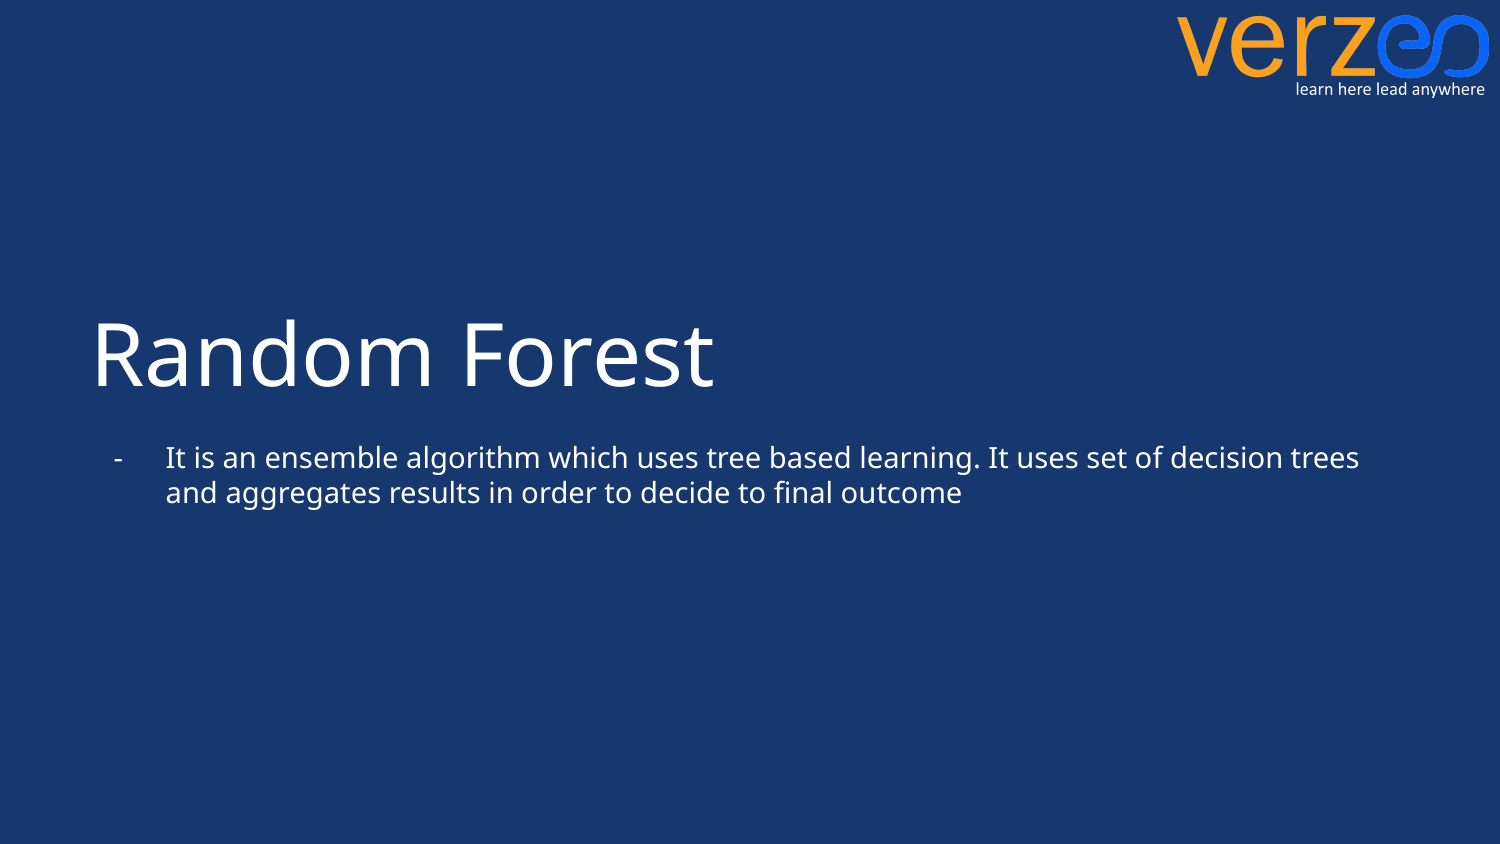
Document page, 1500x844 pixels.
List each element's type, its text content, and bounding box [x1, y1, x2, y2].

picture [1177, 15, 1489, 98]
title Random Forest It is an ensemble algorithm which uses tree based learning. It uses set of decision trees and aggregates results in order to decide to final outcome [75, 338, 1425, 505]
